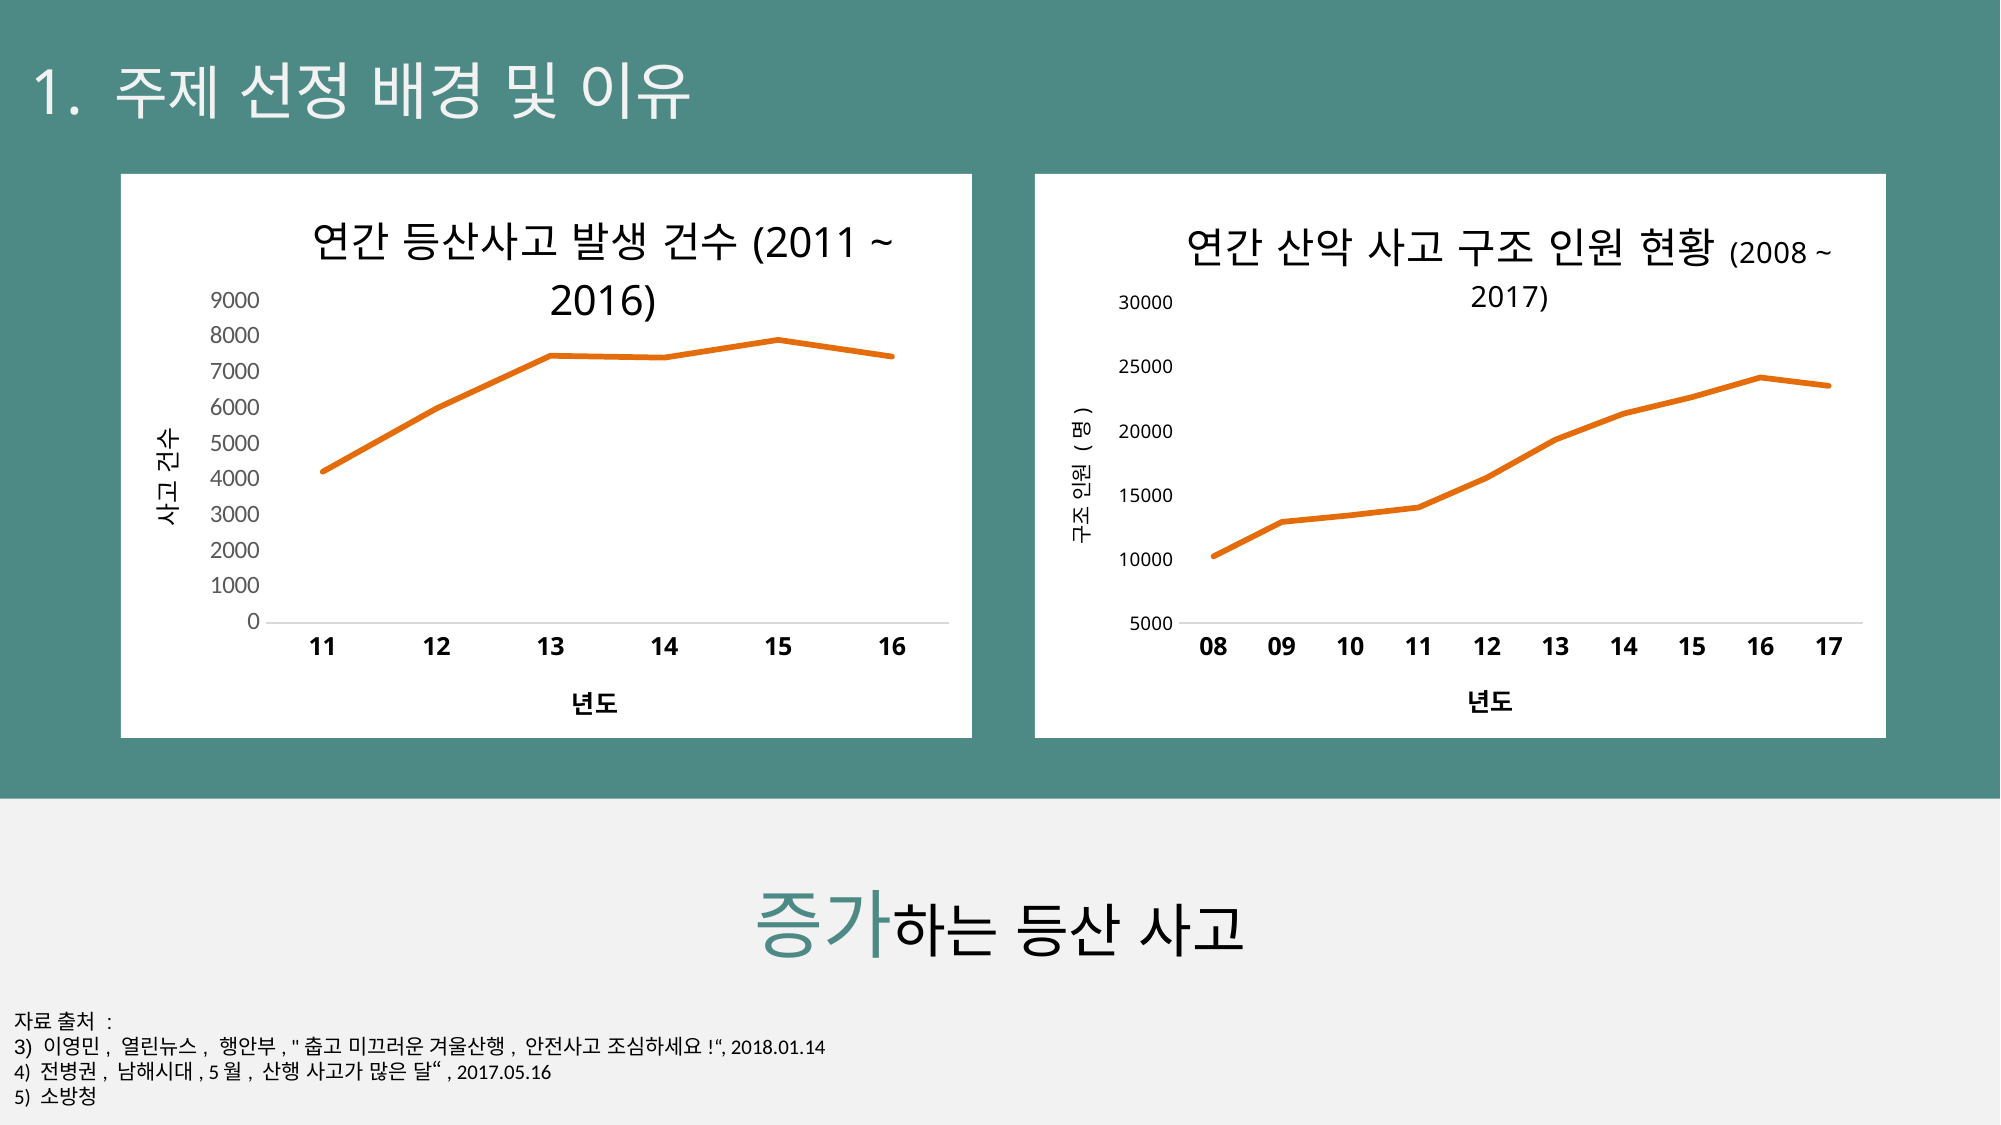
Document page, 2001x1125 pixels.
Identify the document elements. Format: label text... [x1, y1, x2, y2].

text_box 자료 출처 : 3) 이영민, 열린뉴스, 행안부, "춥고 미끄러운 겨울산행, 안전사고 조심하세요!“, 2018.01.14 4) 전병권, 남해시대, 5월, 산행 사고가 많은 달“, 2017.05.16 5) 소방청 [0, 1001, 1142, 1117]
text_box [0, 0, 2000, 801]
text_box 1. 주제 선정 배경 및 이유 [15, 7, 819, 135]
text_box 증가하는 등산 사고 [289, 869, 1711, 975]
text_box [120, 173, 1887, 738]
